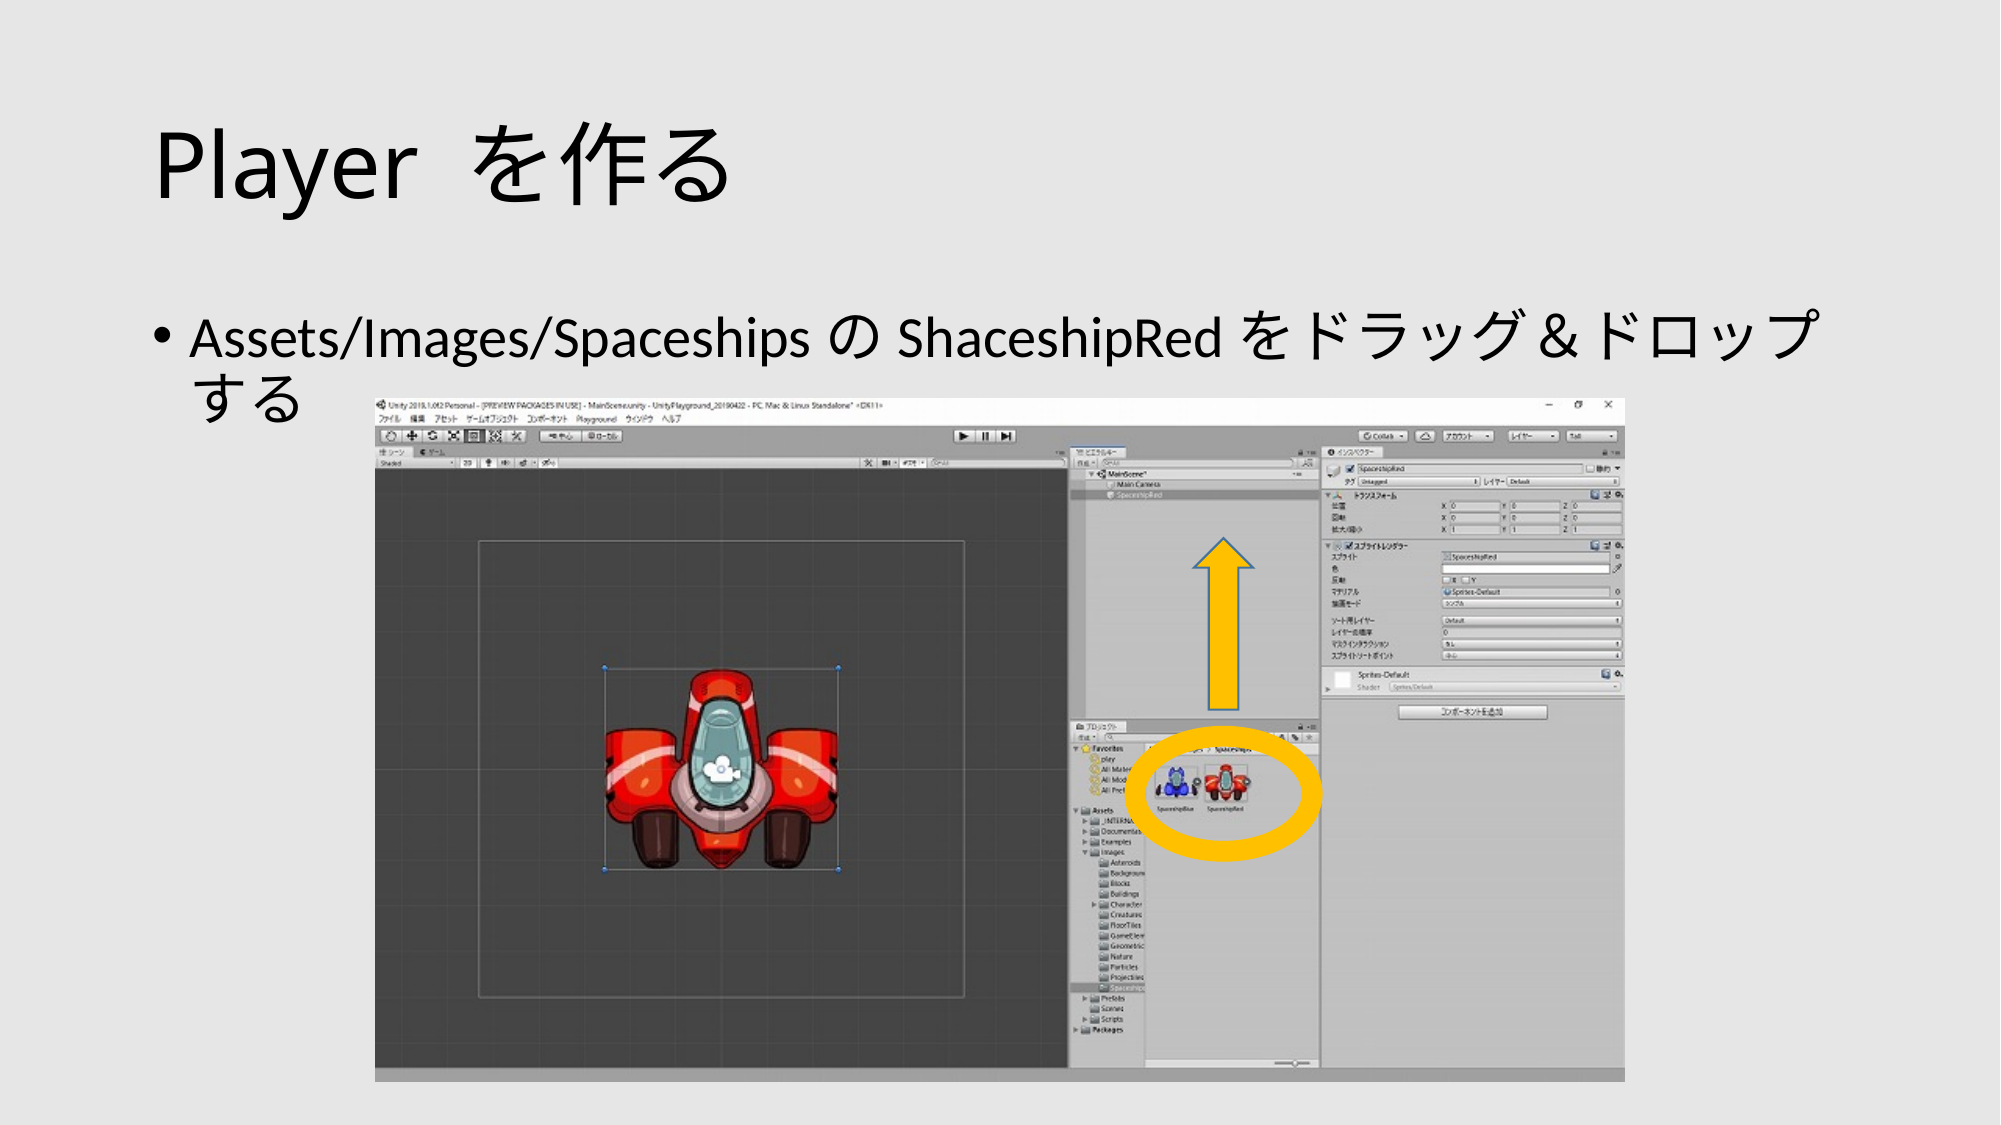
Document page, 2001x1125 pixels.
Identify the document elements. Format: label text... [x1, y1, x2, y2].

slide_number [1412, 1042, 1863, 1103]
picture [374, 398, 1625, 1082]
title Player を作る [137, 59, 1863, 278]
list Assets/Images/SpaceshipsのShaceshipRedをドラッグ＆ドロップする [137, 299, 1863, 1014]
